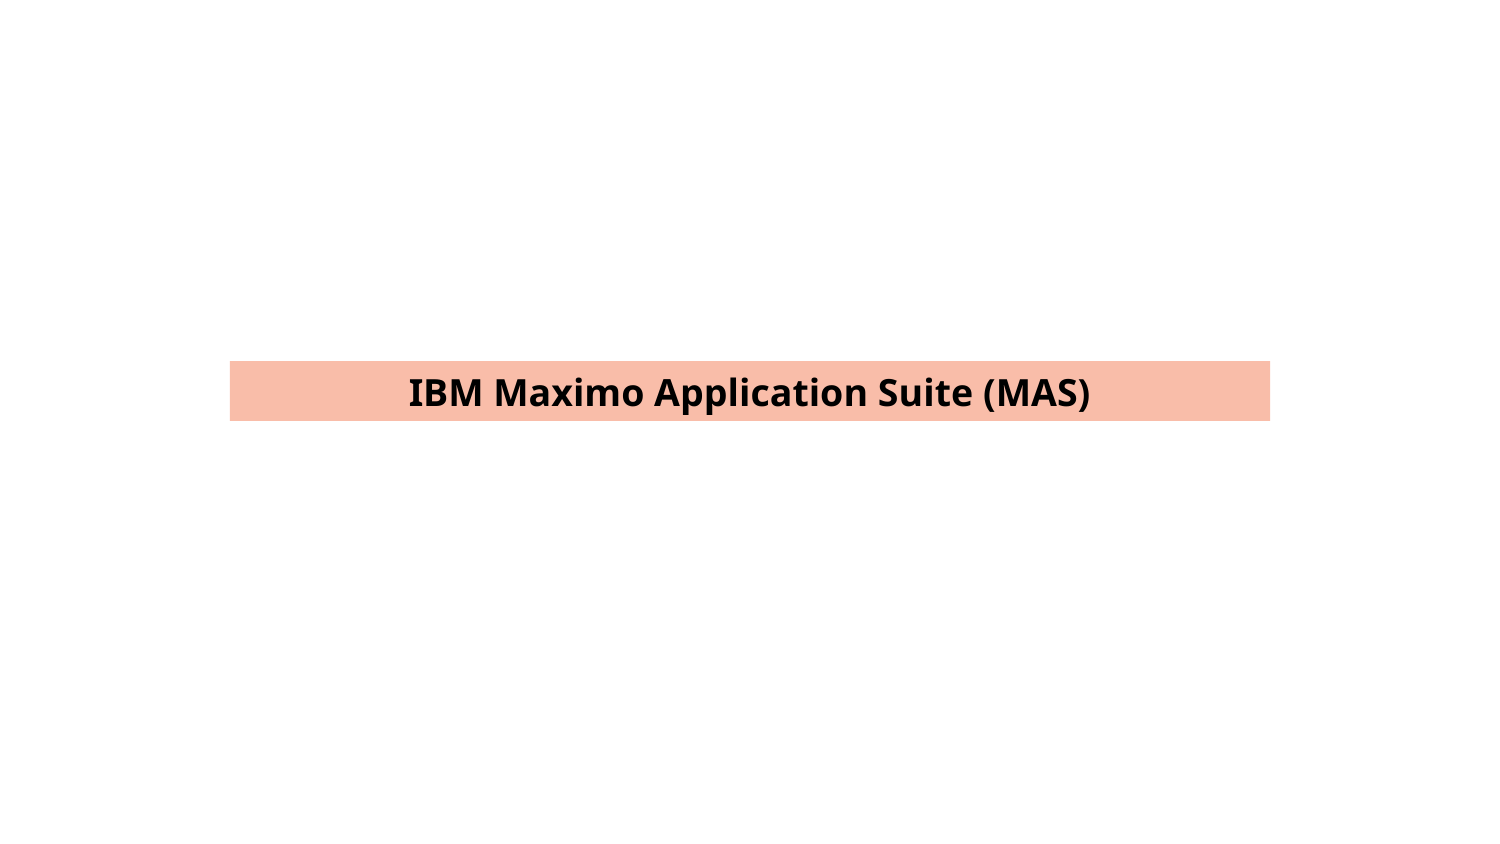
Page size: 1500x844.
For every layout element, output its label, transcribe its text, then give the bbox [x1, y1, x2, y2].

text_box IBM Maximo Application Suite (MAS) [229, 361, 1271, 421]
